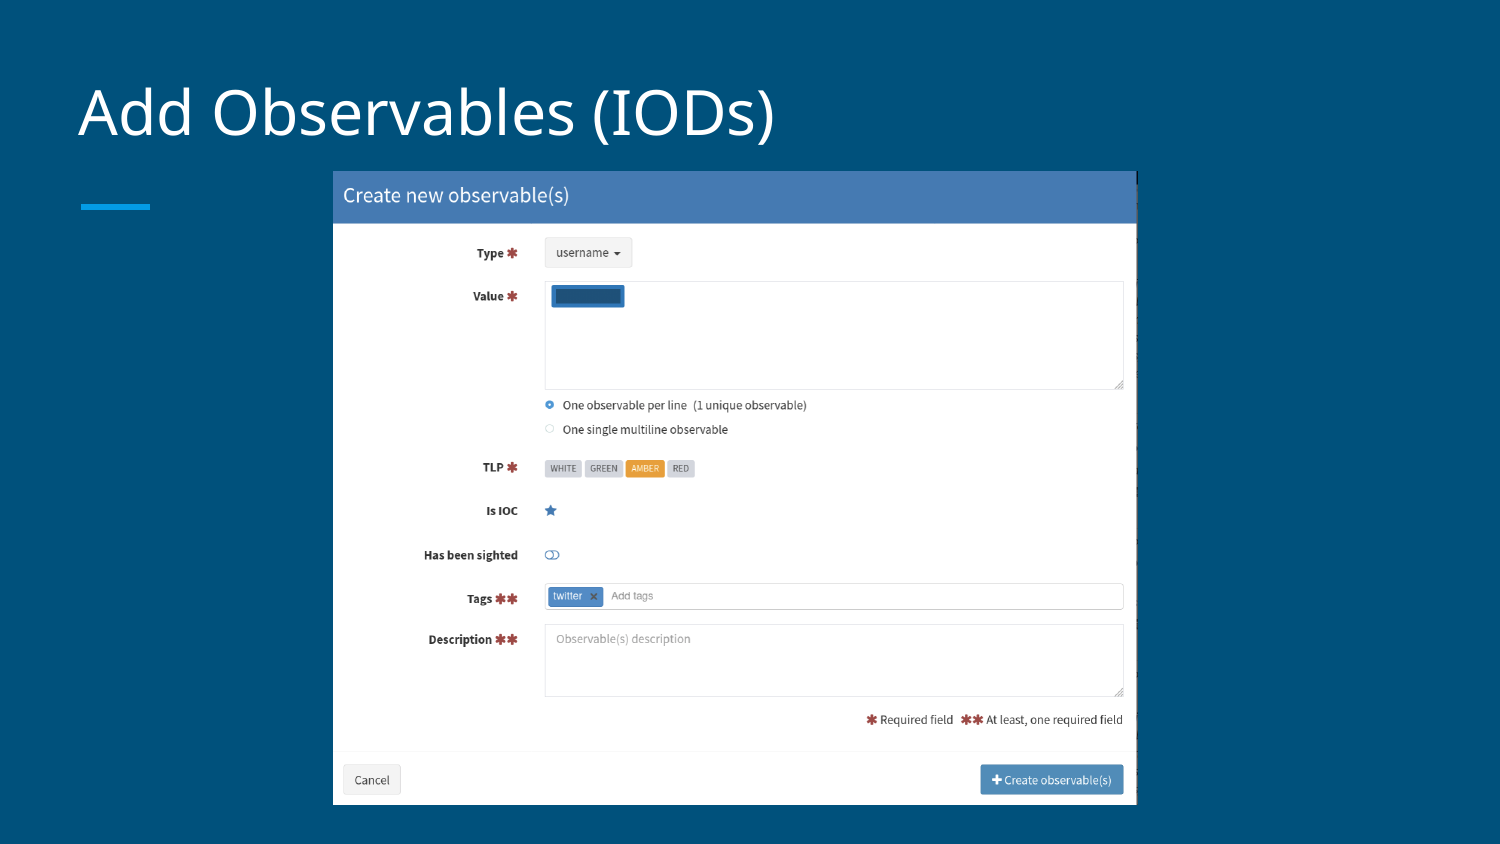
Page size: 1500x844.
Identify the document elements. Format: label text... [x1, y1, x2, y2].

title Add Observables (IODs) [63, 49, 1437, 164]
picture [334, 172, 1137, 804]
